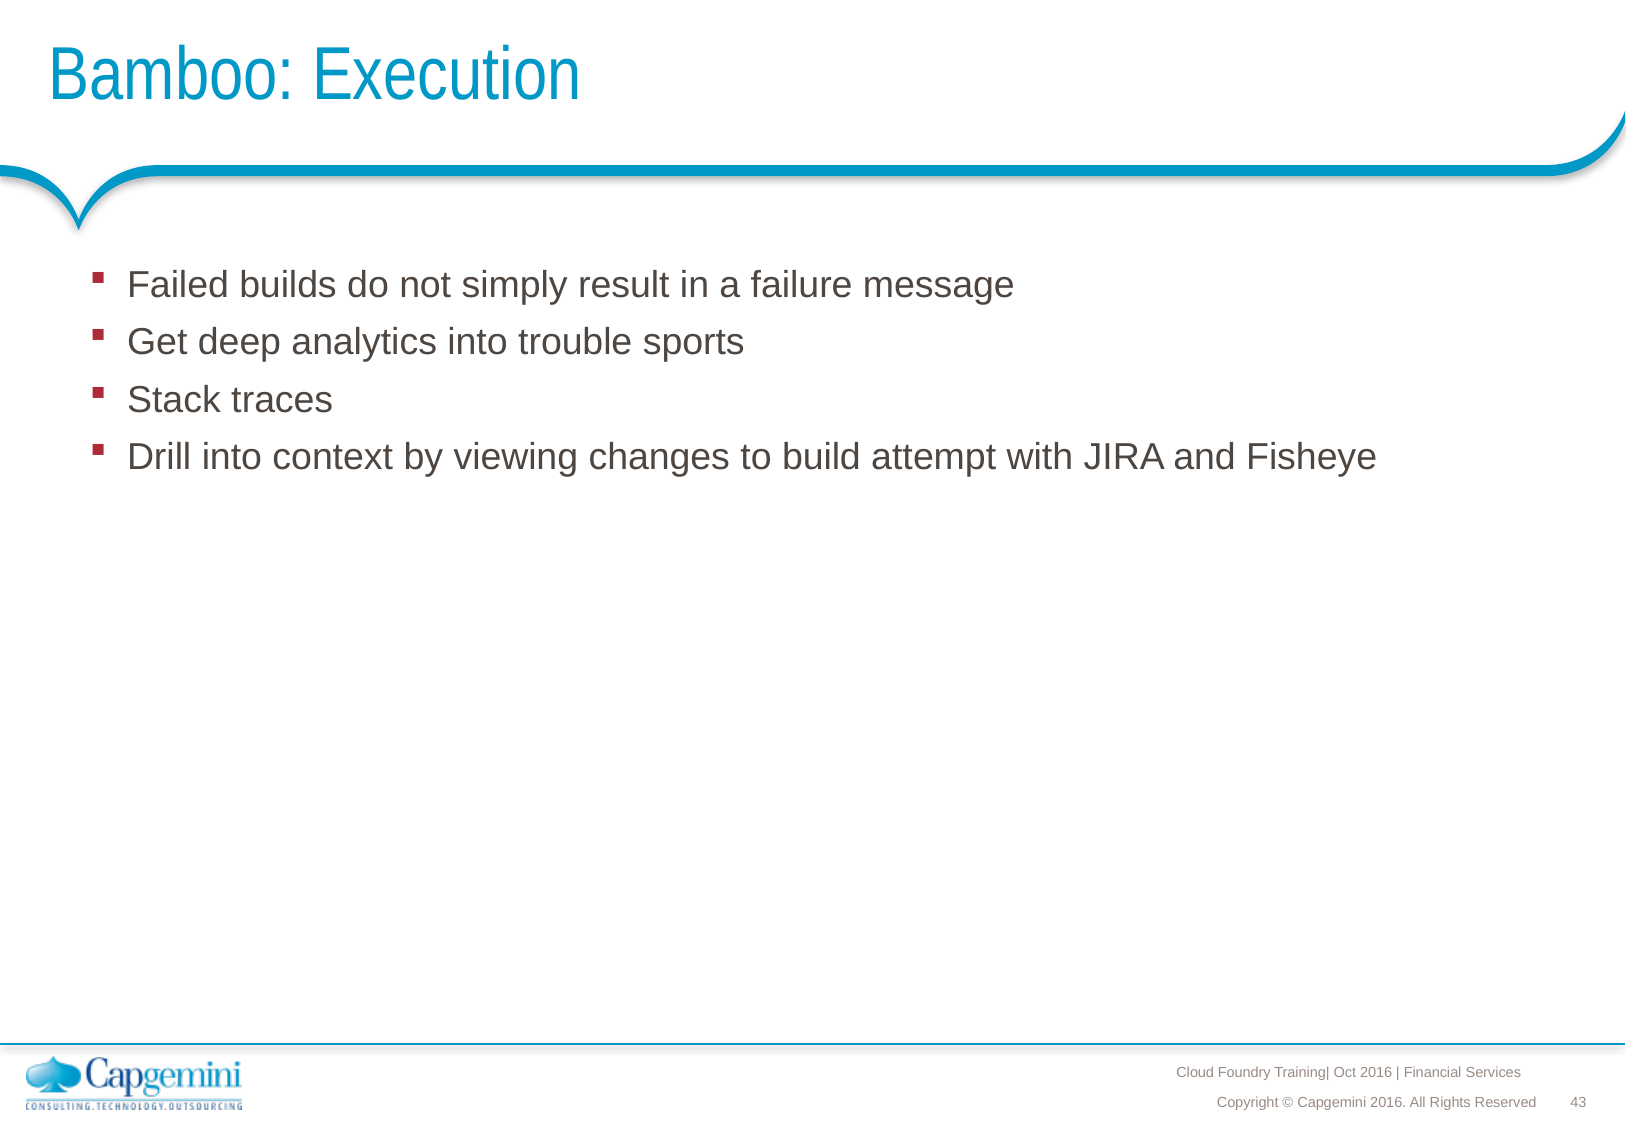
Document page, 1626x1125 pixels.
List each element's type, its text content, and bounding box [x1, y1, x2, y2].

title Bamboo: Execution [0, 0, 1625, 165]
picture [26, 1056, 242, 1110]
list Failed builds do not simply result in a failure message Get deep analytics into trouble sports Stack traces Drill into context by viewing changes to build attempt with JIRA and Fisheye [52, 247, 1573, 1000]
